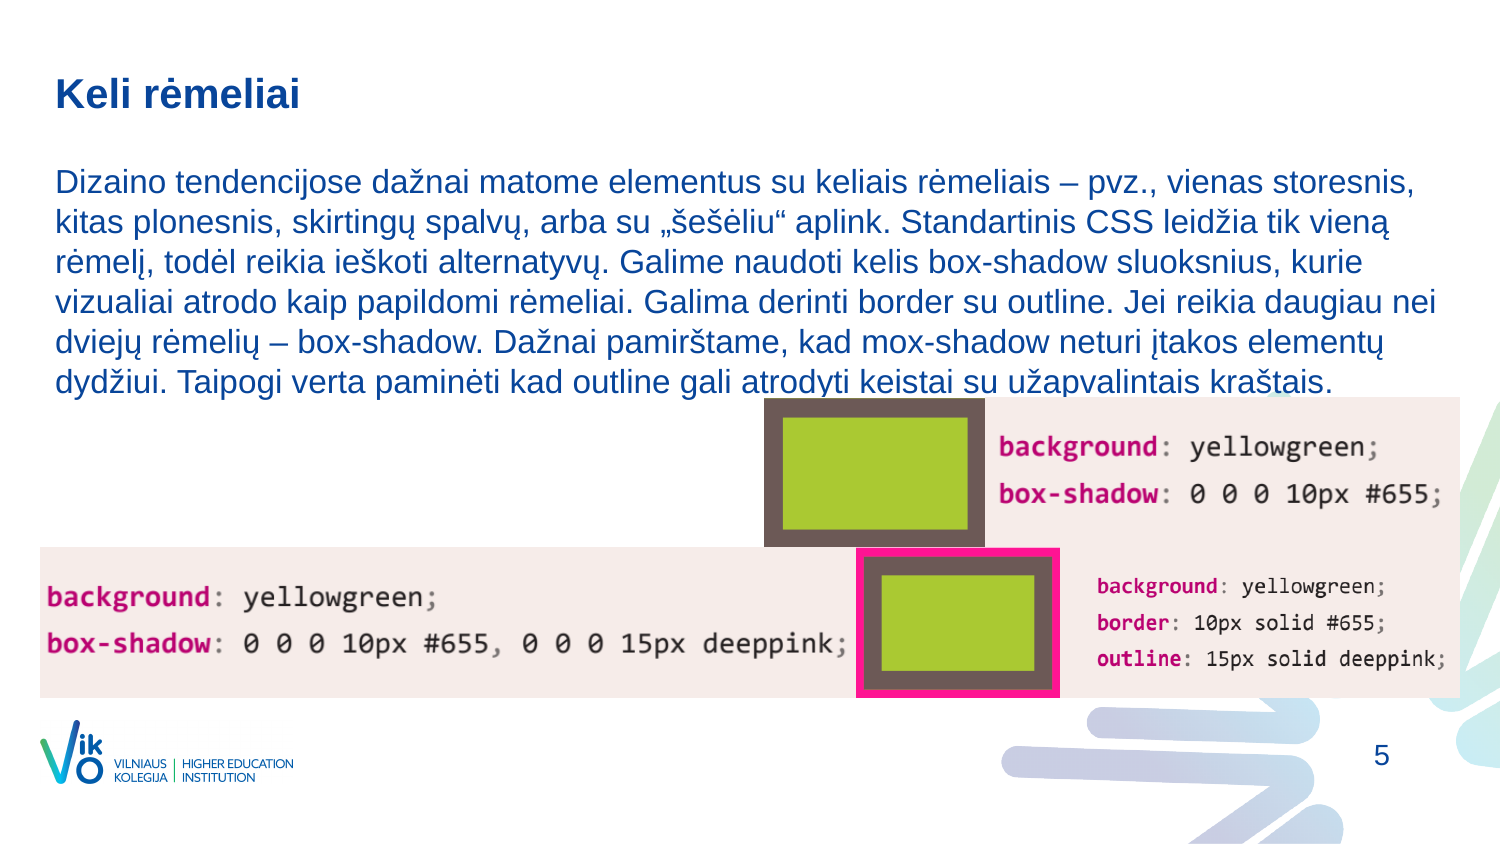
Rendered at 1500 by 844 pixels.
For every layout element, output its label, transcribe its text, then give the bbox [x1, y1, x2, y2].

picture [40, 720, 293, 784]
list Dizaino tendencijose dažnai matome elementus su keliais rėmeliais – pvz., vienas storesnis, kitas plonesnis, skirtingų spalvų, arba su „šešėliu“ aplink. Standartinis CSS leidžia tik vieną rėmelį, todėl reikia ieškoti alternatyvų. Galime naudoti kelis box-shadow sluoksnius, kurie vizualiai atrodo kaip papildomi rėmeliai. Galima derinti border su outline. Jei reikia daugiau nei dviejų rėmelių – box-shadow. Dažnai pamirštame, kad mox-shadow neturi įtakos elementų dydžiui. Taipogi verta paminėti kad outline gali atrodyti keistai su užapvalintais kraštais. [40, 152, 1460, 546]
slide_number 4 [1338, 731, 1425, 777]
picture [39, 375, 1500, 844]
title Keli rėmeliai [40, 53, 1460, 131]
